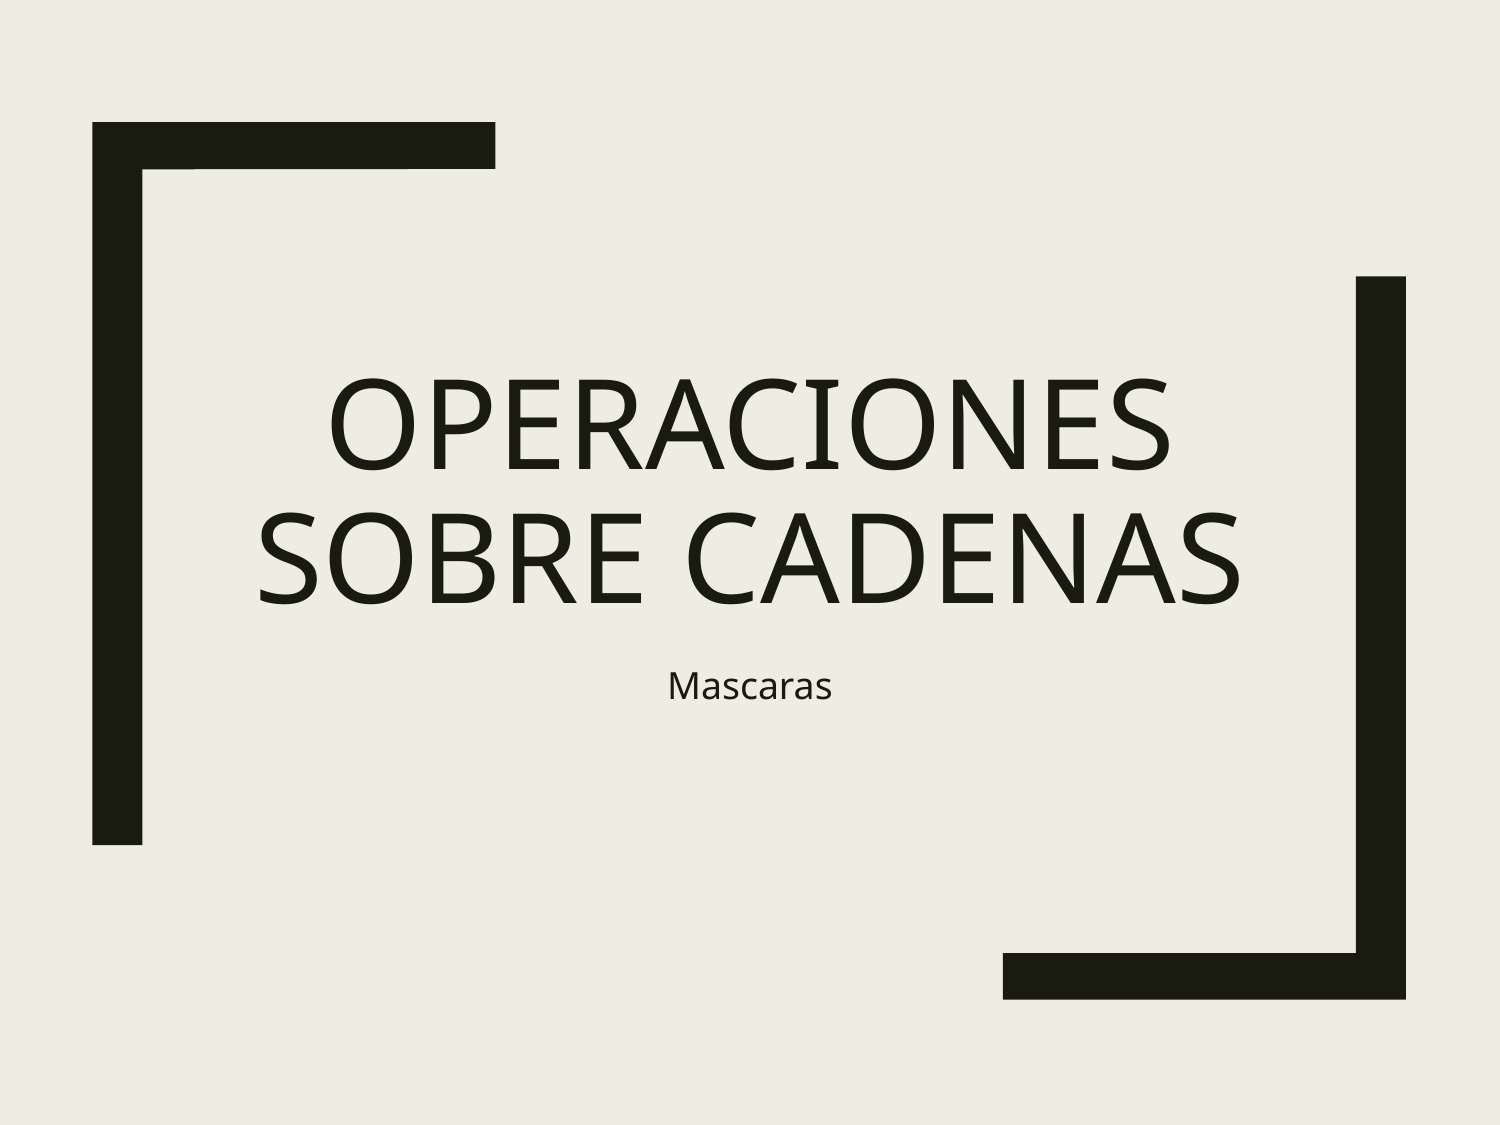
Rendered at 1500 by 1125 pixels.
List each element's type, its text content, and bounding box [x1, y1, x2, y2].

title Operaciones sobre cadenas [235, 293, 1265, 638]
subtitle Mascaras [329, 649, 1171, 828]
